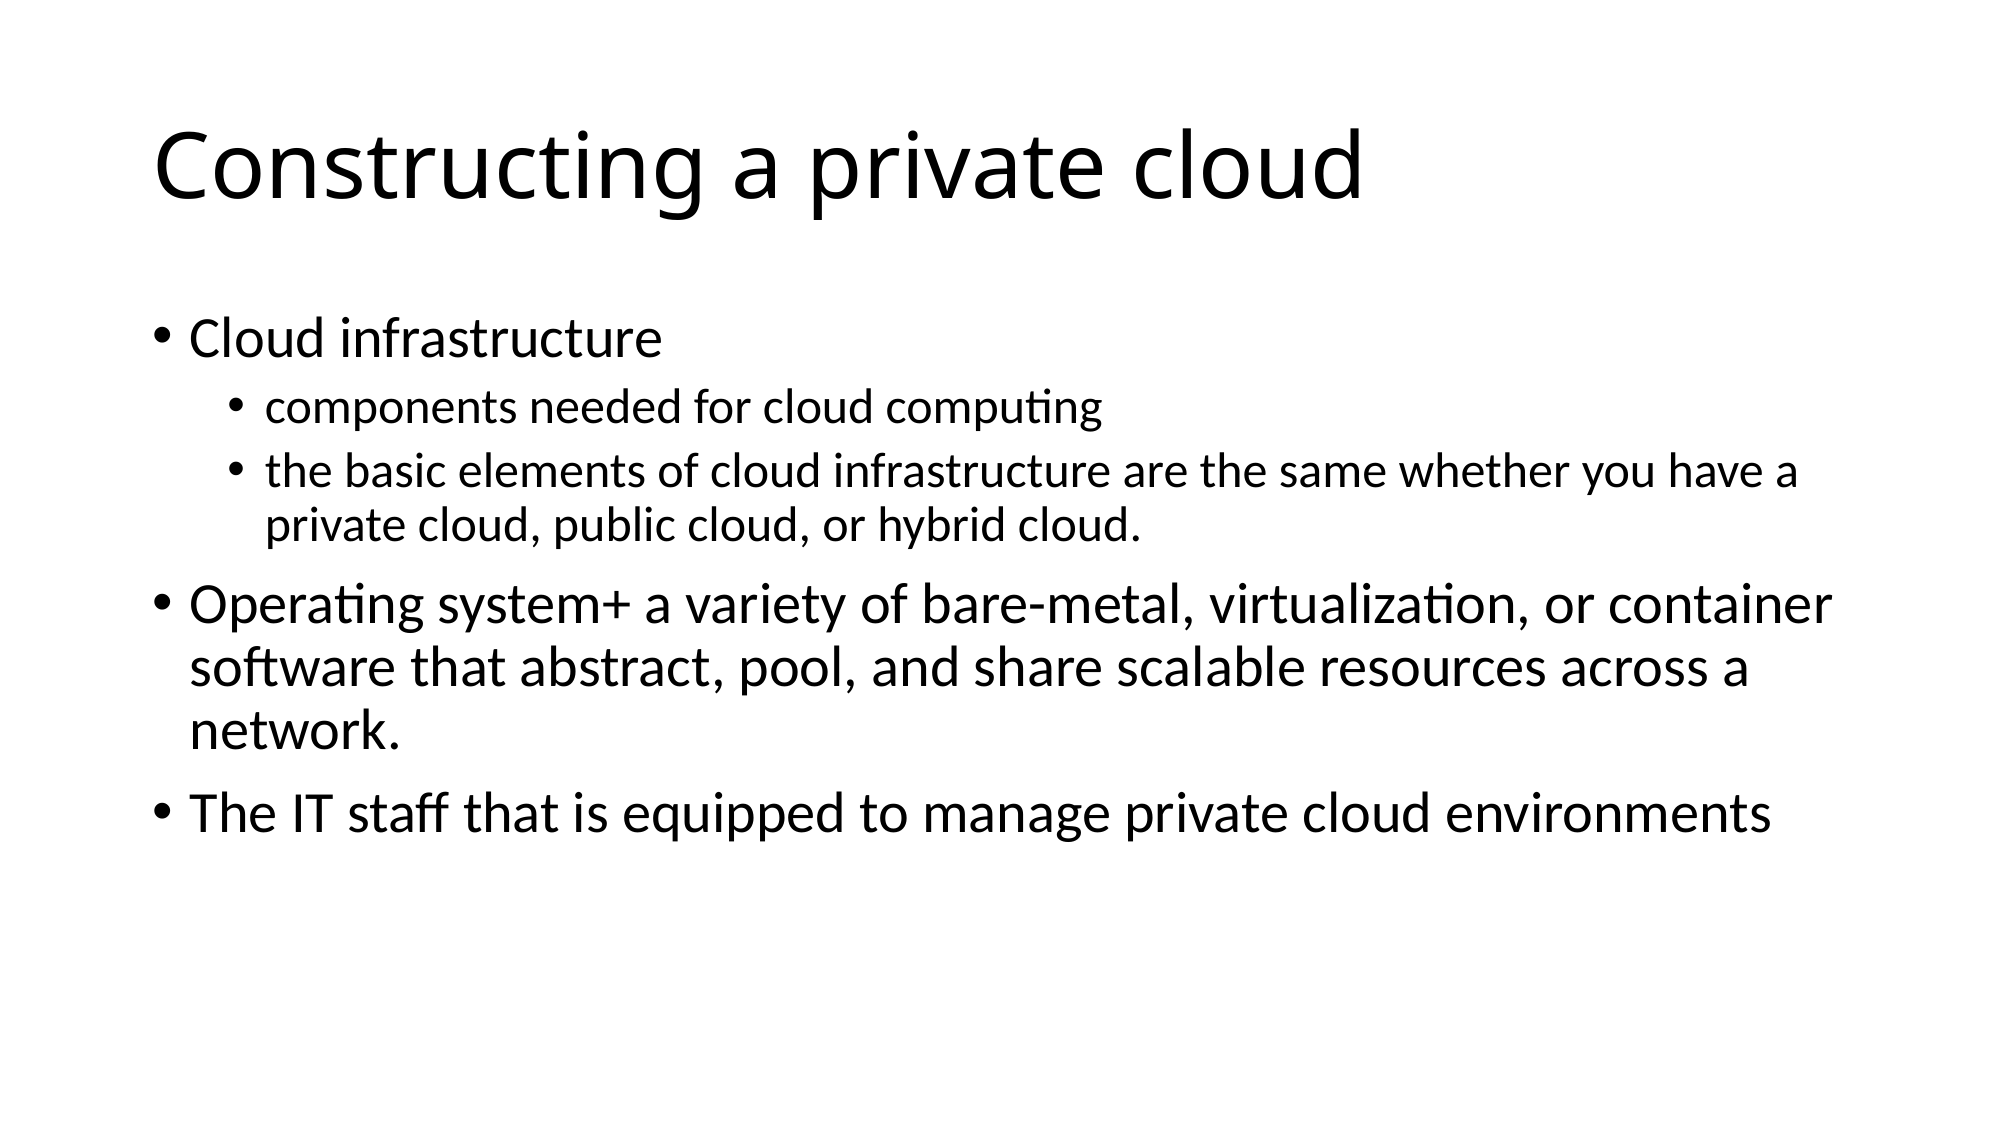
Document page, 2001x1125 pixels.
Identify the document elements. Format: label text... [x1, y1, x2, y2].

list Cloud infrastructure components needed for cloud computing the basic elements of cloud infrastructure are the same whether you have a private cloud, public cloud, or hybrid cloud. Operating system+ a variety of bare-metal, virtualization, or container software that abstract, pool, and share scalable resources across a network. The IT staff that is equipped to manage private cloud environments [137, 299, 1863, 1014]
title Constructing a private cloud [137, 59, 1863, 278]
